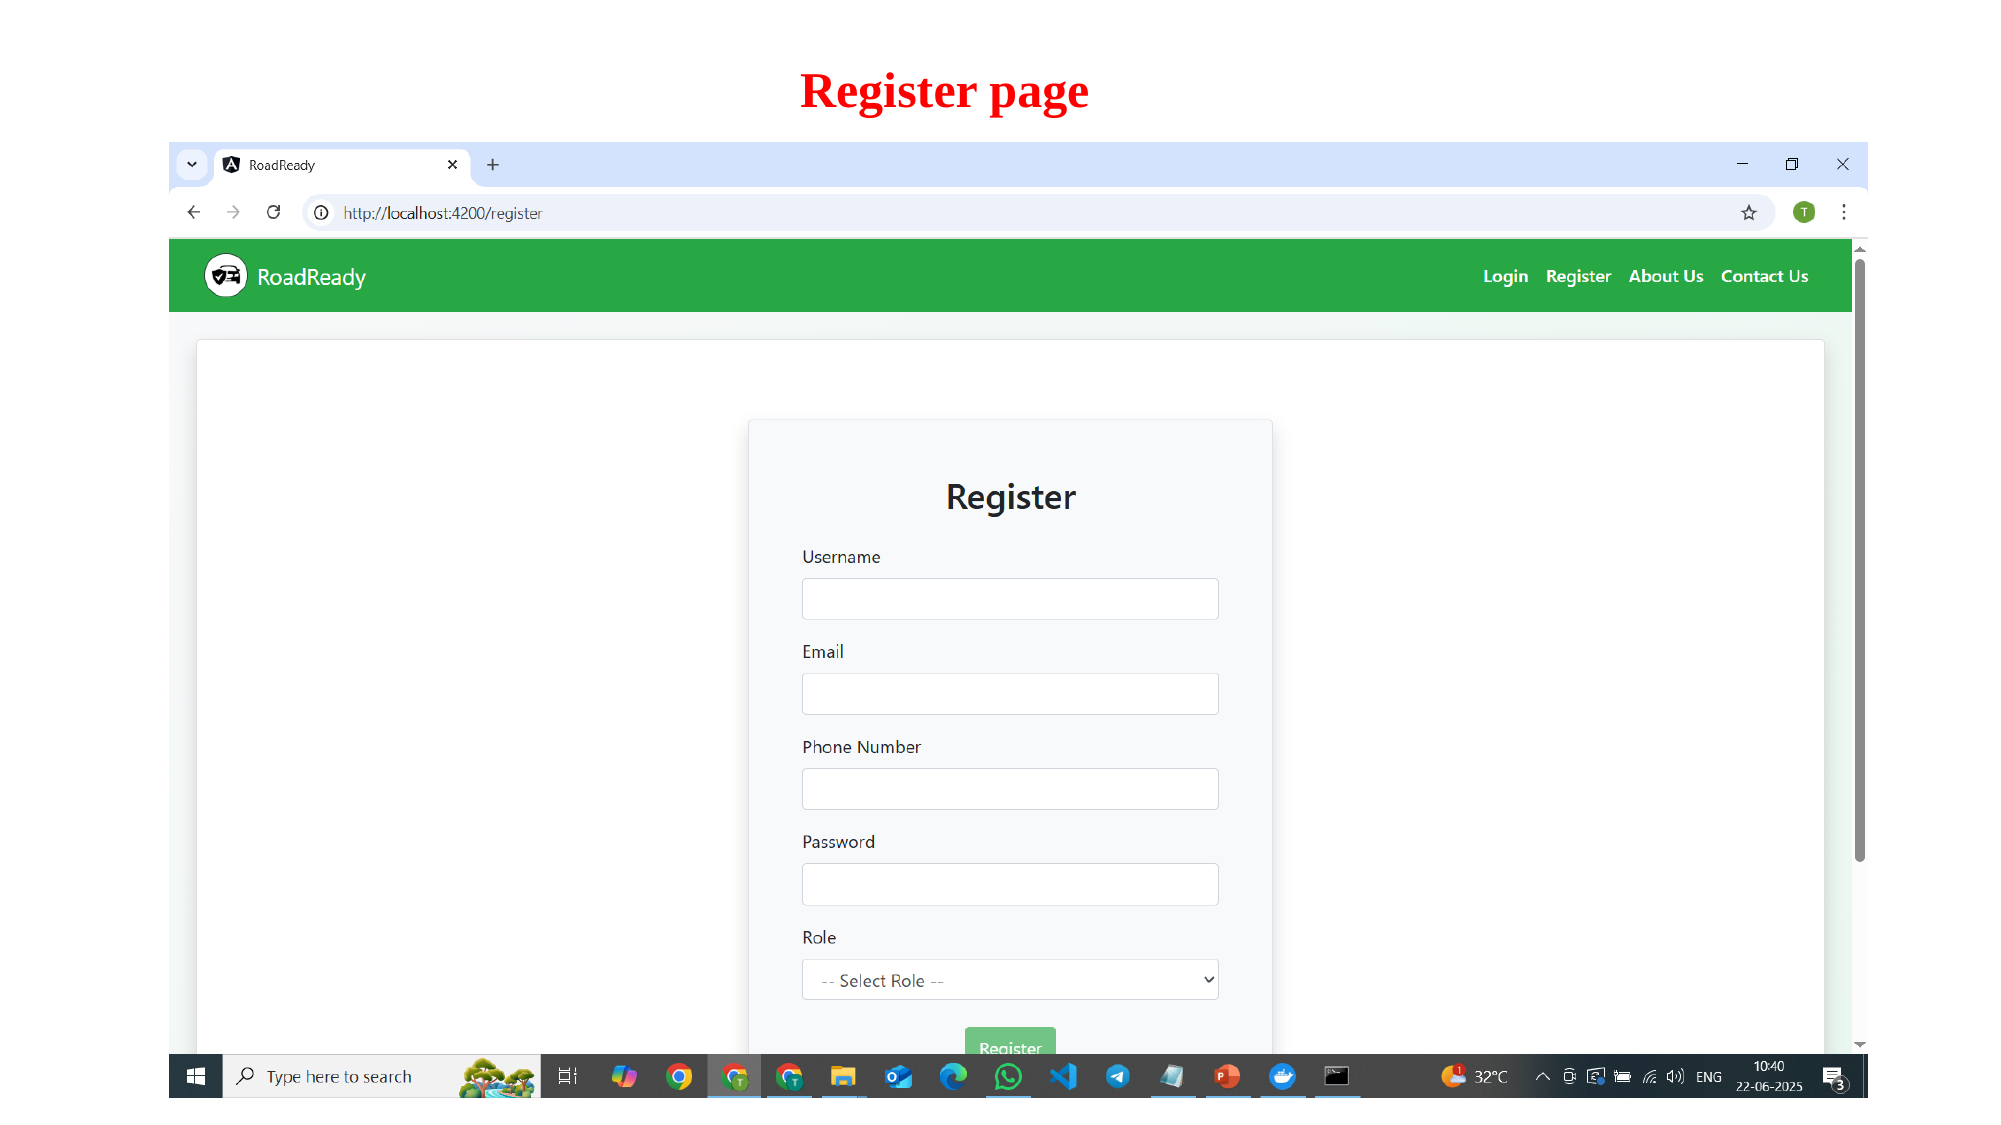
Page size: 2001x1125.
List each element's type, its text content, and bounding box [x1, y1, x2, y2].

picture [169, 142, 1868, 1098]
text_box Register page [785, 50, 1465, 126]
